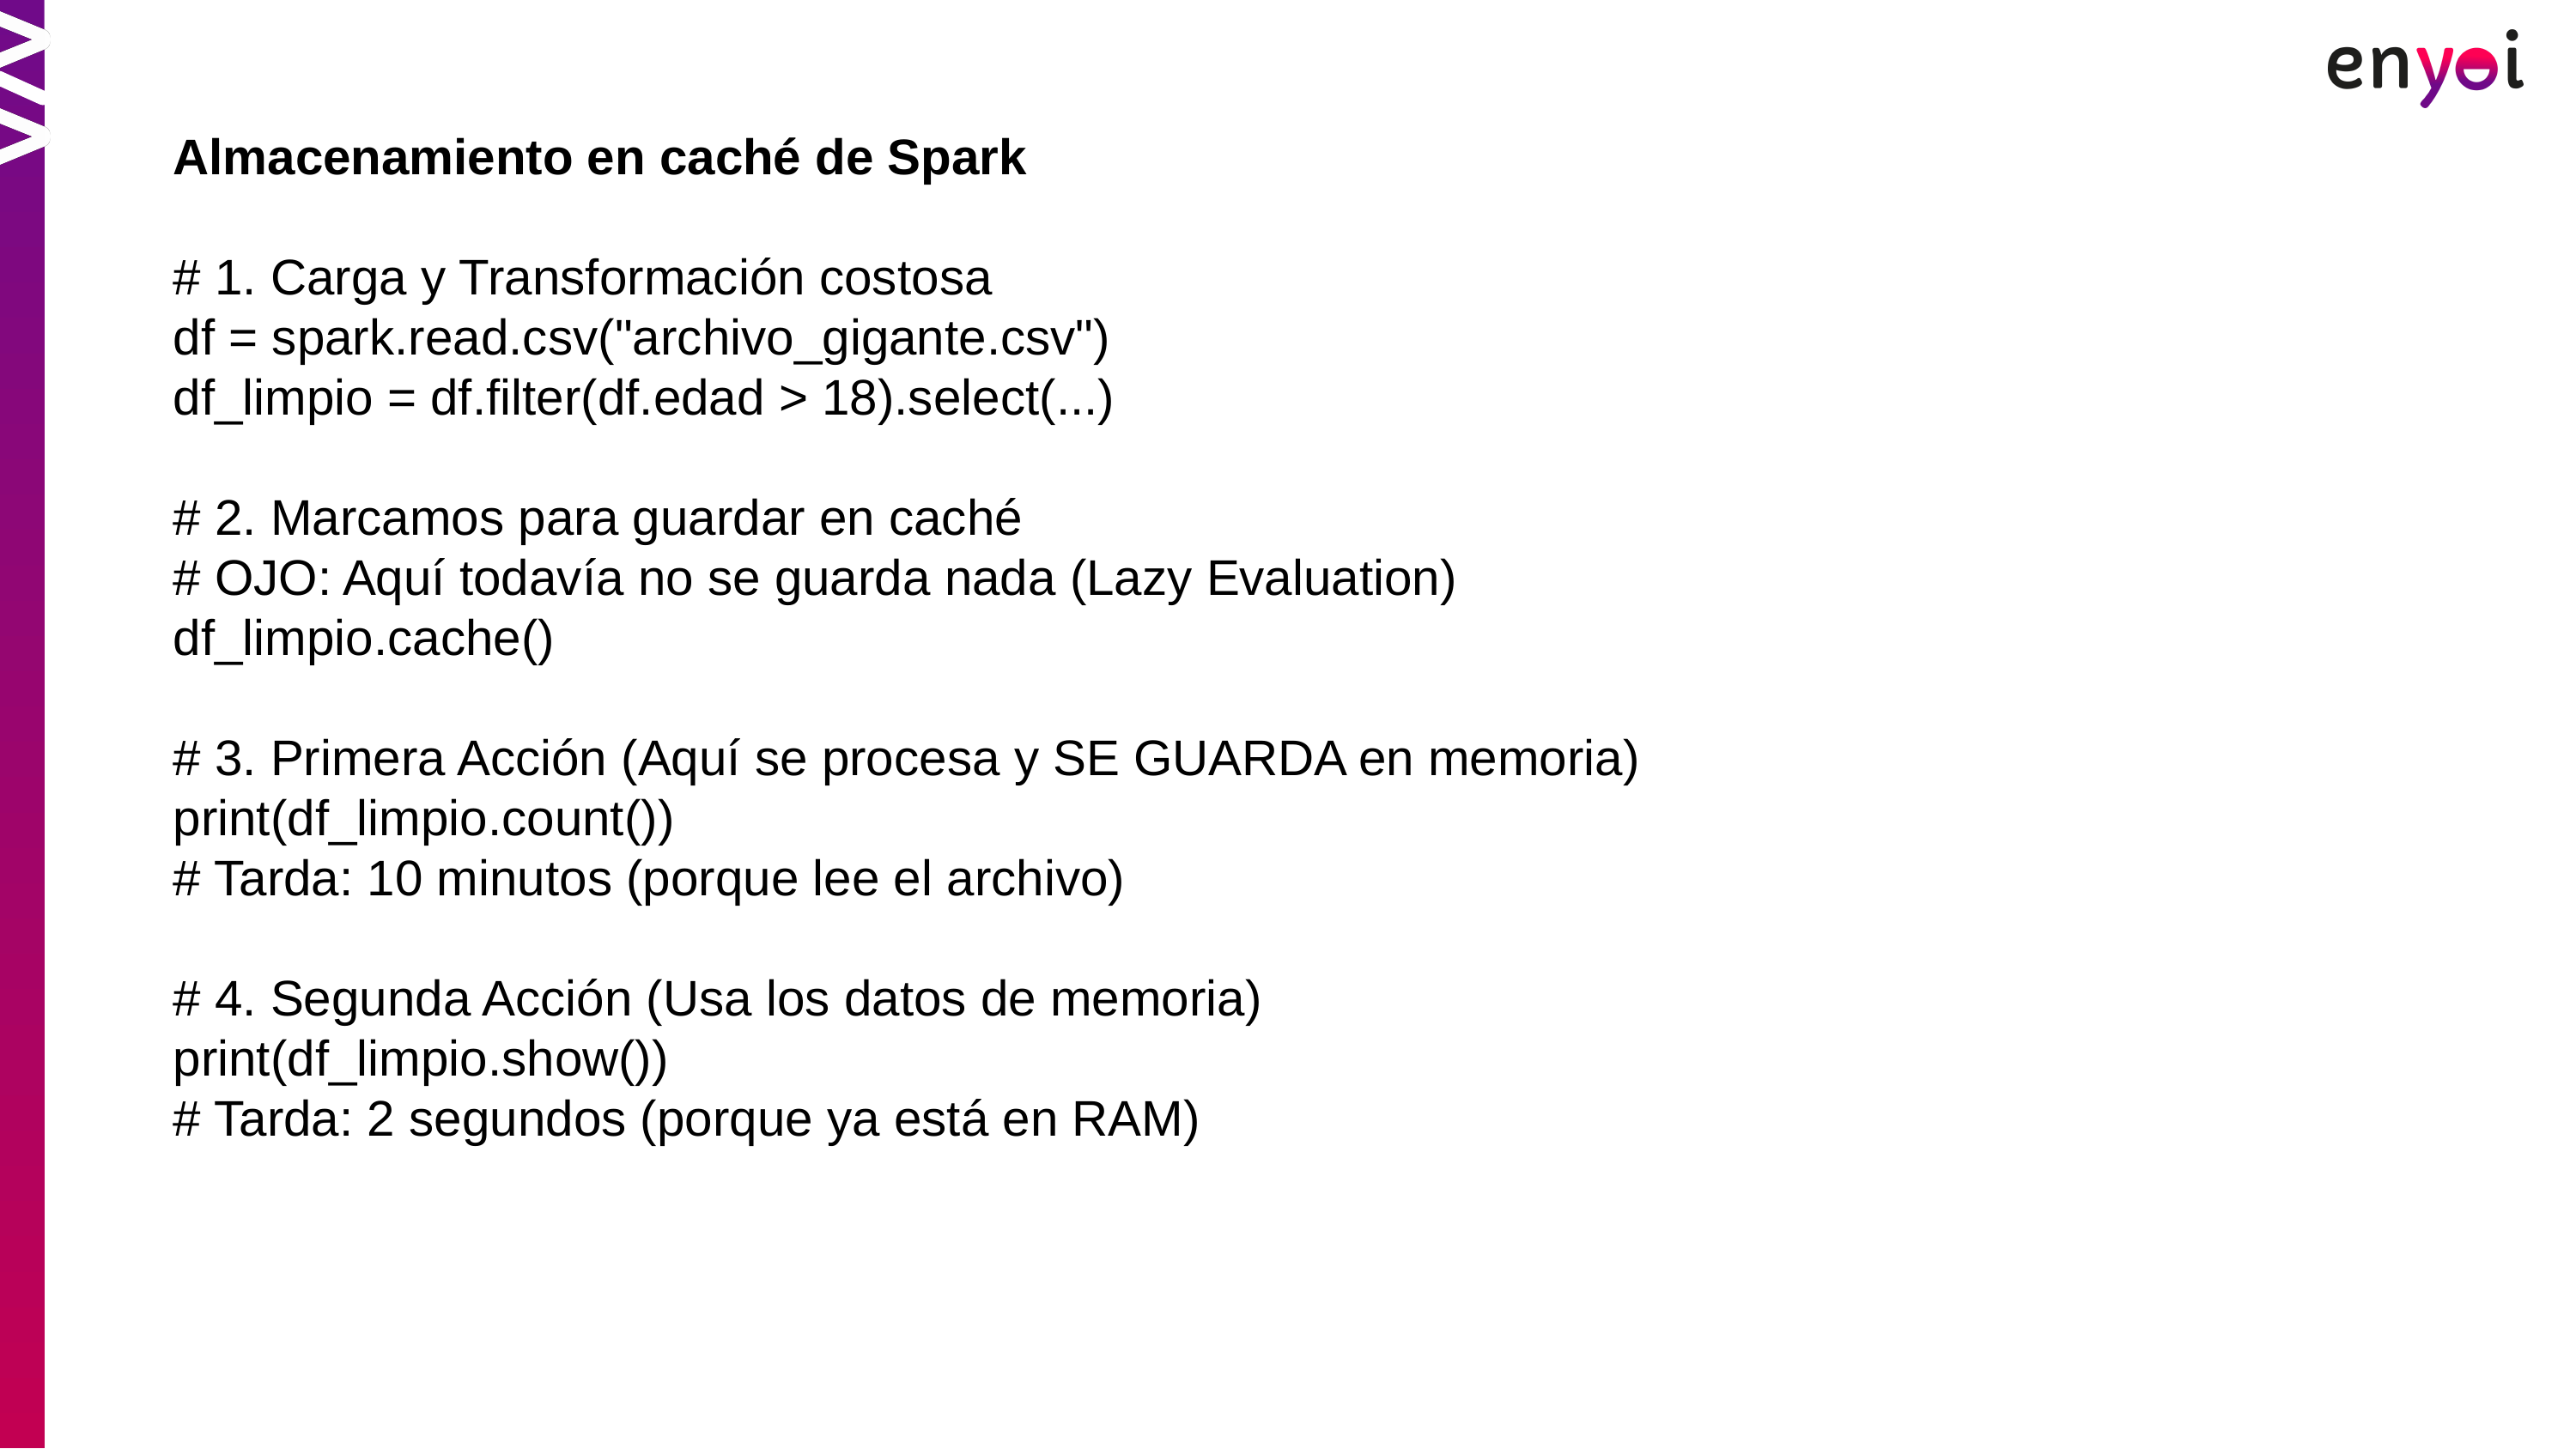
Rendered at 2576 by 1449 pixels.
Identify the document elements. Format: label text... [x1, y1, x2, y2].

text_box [0, 0, 53, 1449]
text_box Almacenamiento en caché de Spark # 1. Carga y Transformación costosa df = spark.read.csv("archivo_gigante.csv") df_limpio = df.filter(df.edad > 18).select(...) # 2. Marcamos para guardar en caché # OJO: Aquí todavía no se guarda nada (Lazy Evaluation) df_limpio.cache() # 3. Primera Acción (Aquí se procesa y SE GUARDA en memoria) print(df_limpio.count()) # Tarda: 10 minutos (porque lee el archivo) # 4. Segunda Acción (Usa los datos de memoria) print(df_limpio.show()) # Tarda: 2 segundos (porque ya está en RAM) [160, 118, 2496, 1230]
text_box [2328, 29, 2524, 108]
